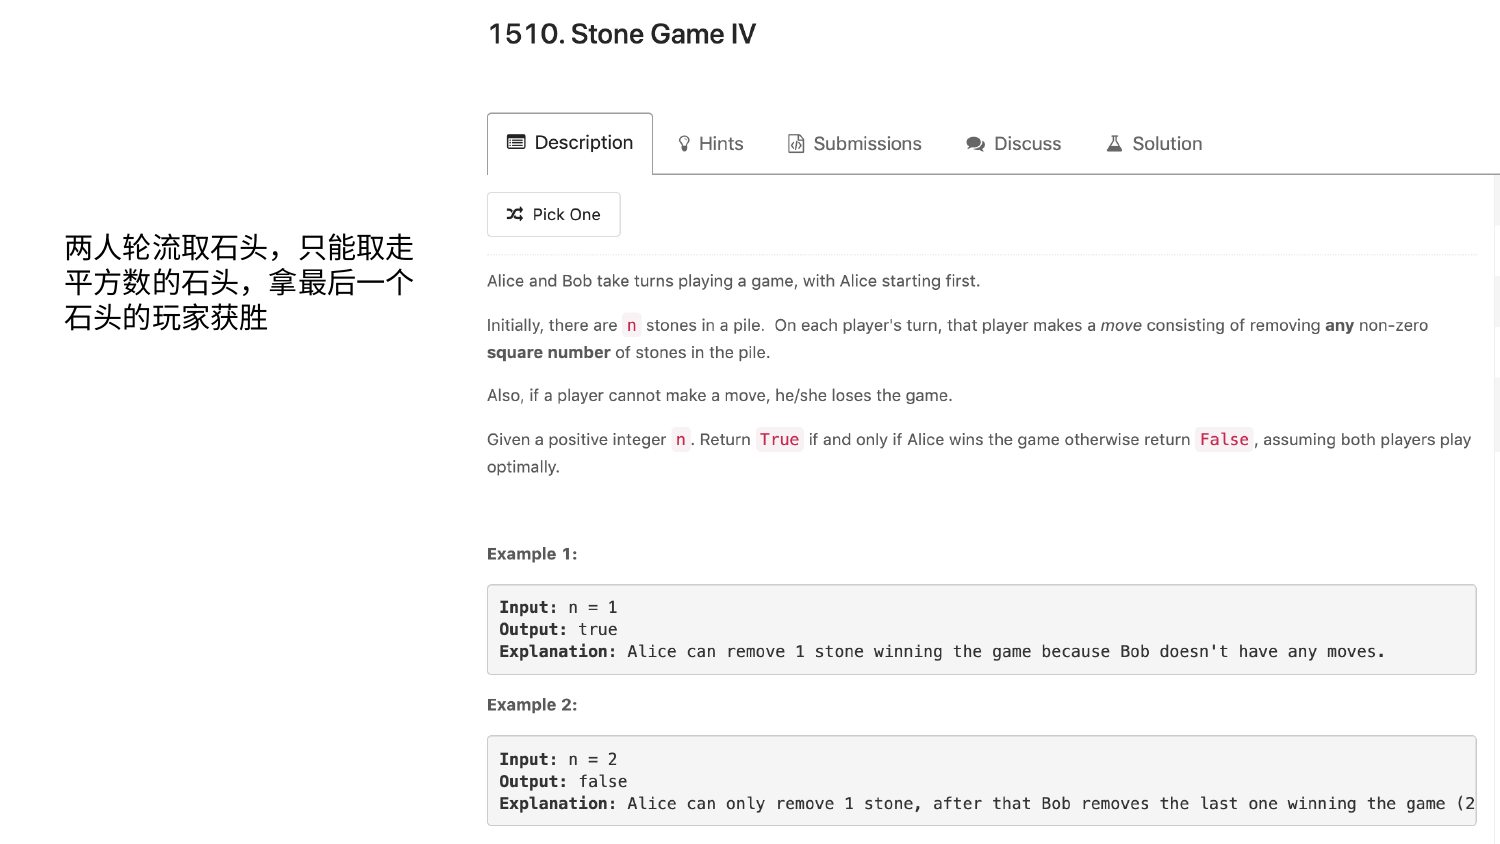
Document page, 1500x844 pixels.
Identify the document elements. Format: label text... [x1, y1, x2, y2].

text_box 两人轮流取石头，只能取走平方数的石头，拿最后一个石头的玩家获胜 [49, 214, 436, 507]
picture [471, 0, 1500, 844]
